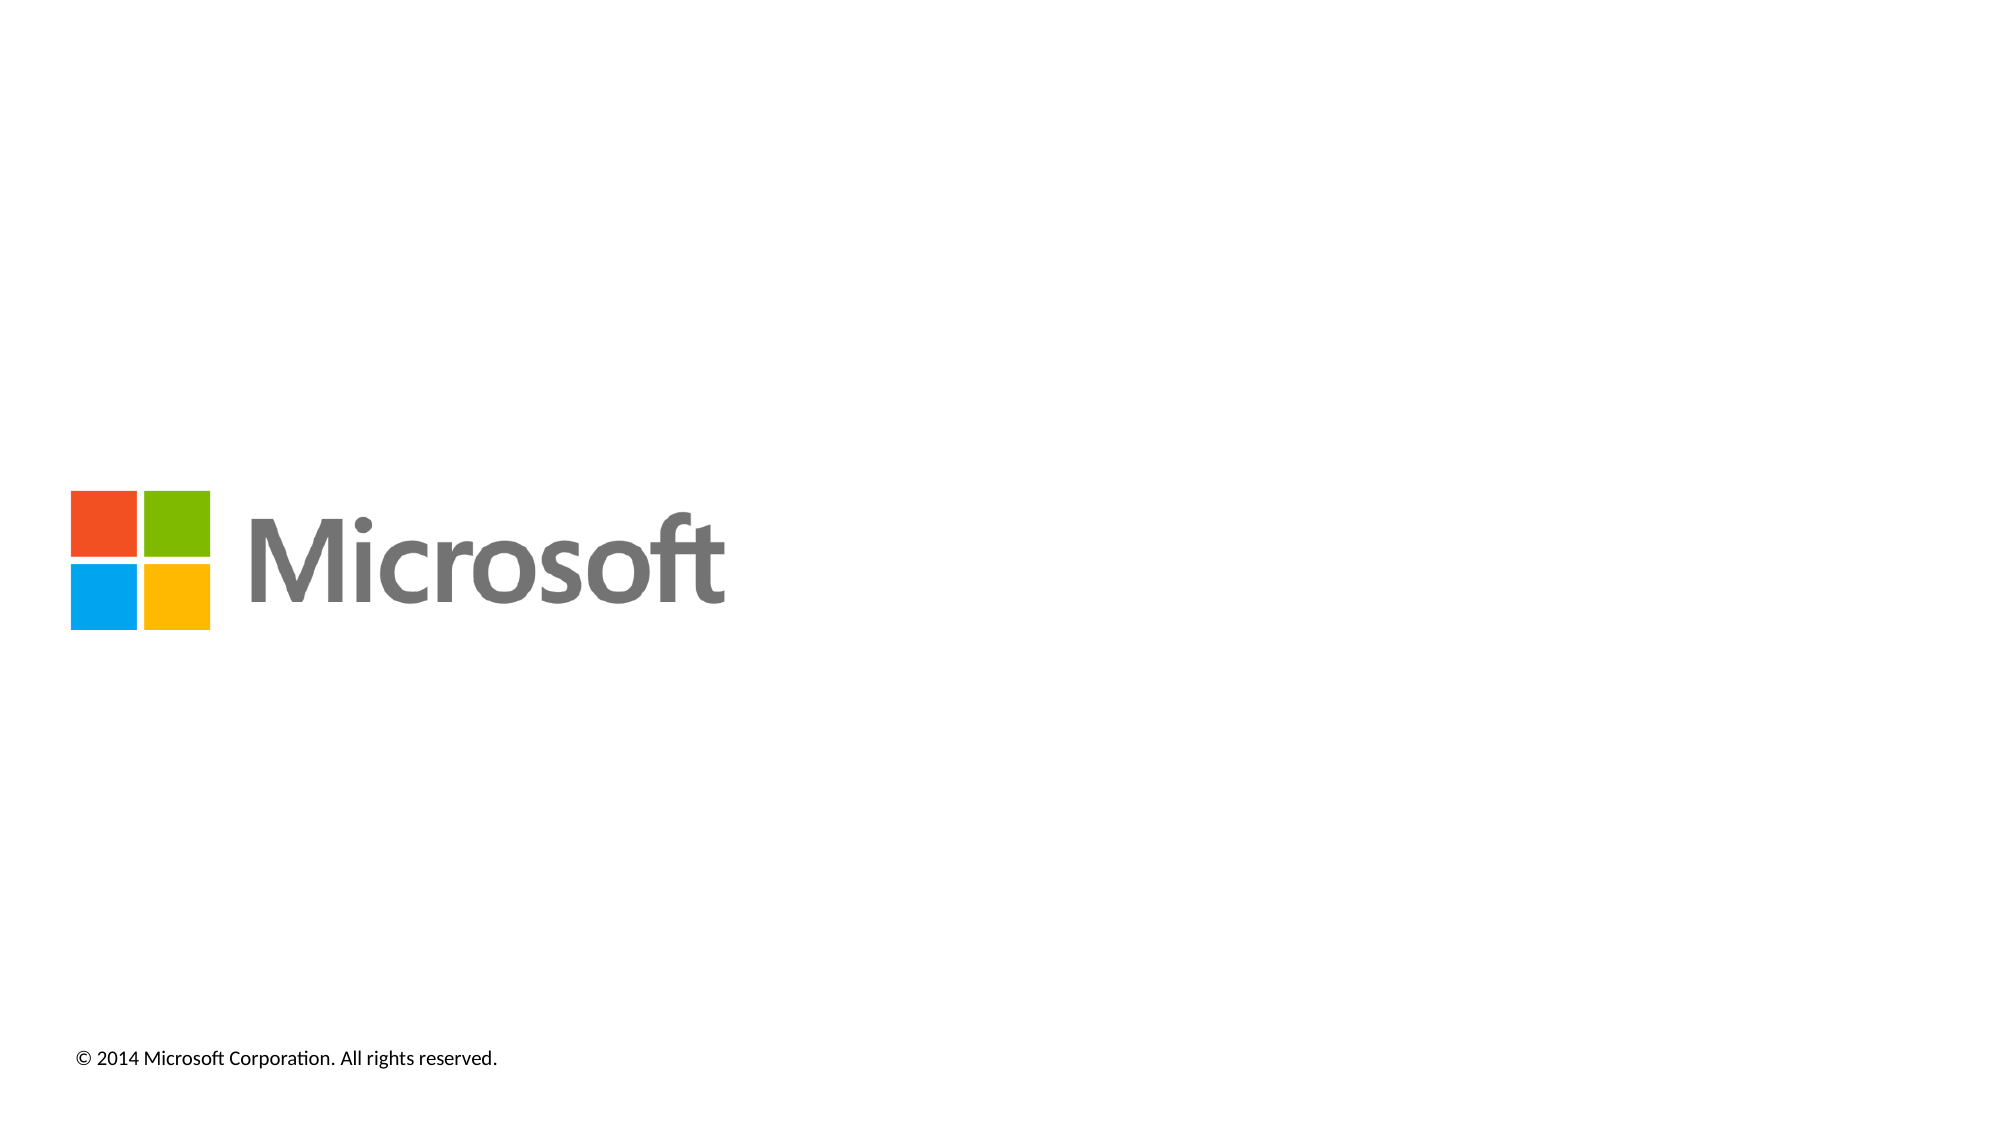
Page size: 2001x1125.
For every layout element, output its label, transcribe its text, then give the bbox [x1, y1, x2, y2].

text_box © 2014 Microsoft Corporation. All rights reserved. [45, 1032, 1990, 1083]
picture [0, 351, 864, 769]
